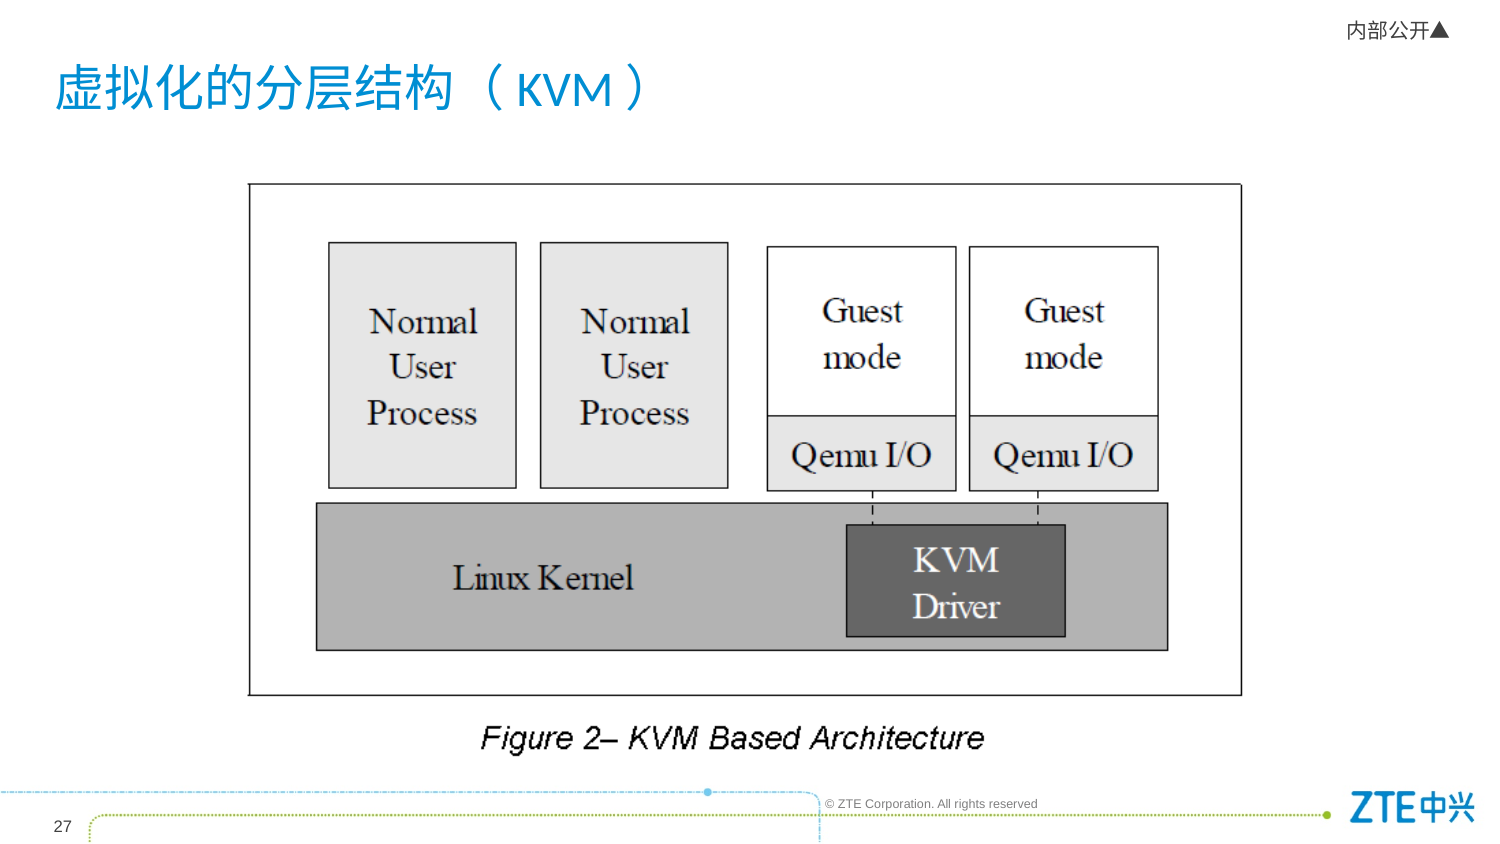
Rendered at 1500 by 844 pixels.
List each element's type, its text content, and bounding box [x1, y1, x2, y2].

title 虚拟化的分层结构（KVM） [54, 55, 1453, 175]
picture [0, 0, 1500, 844]
